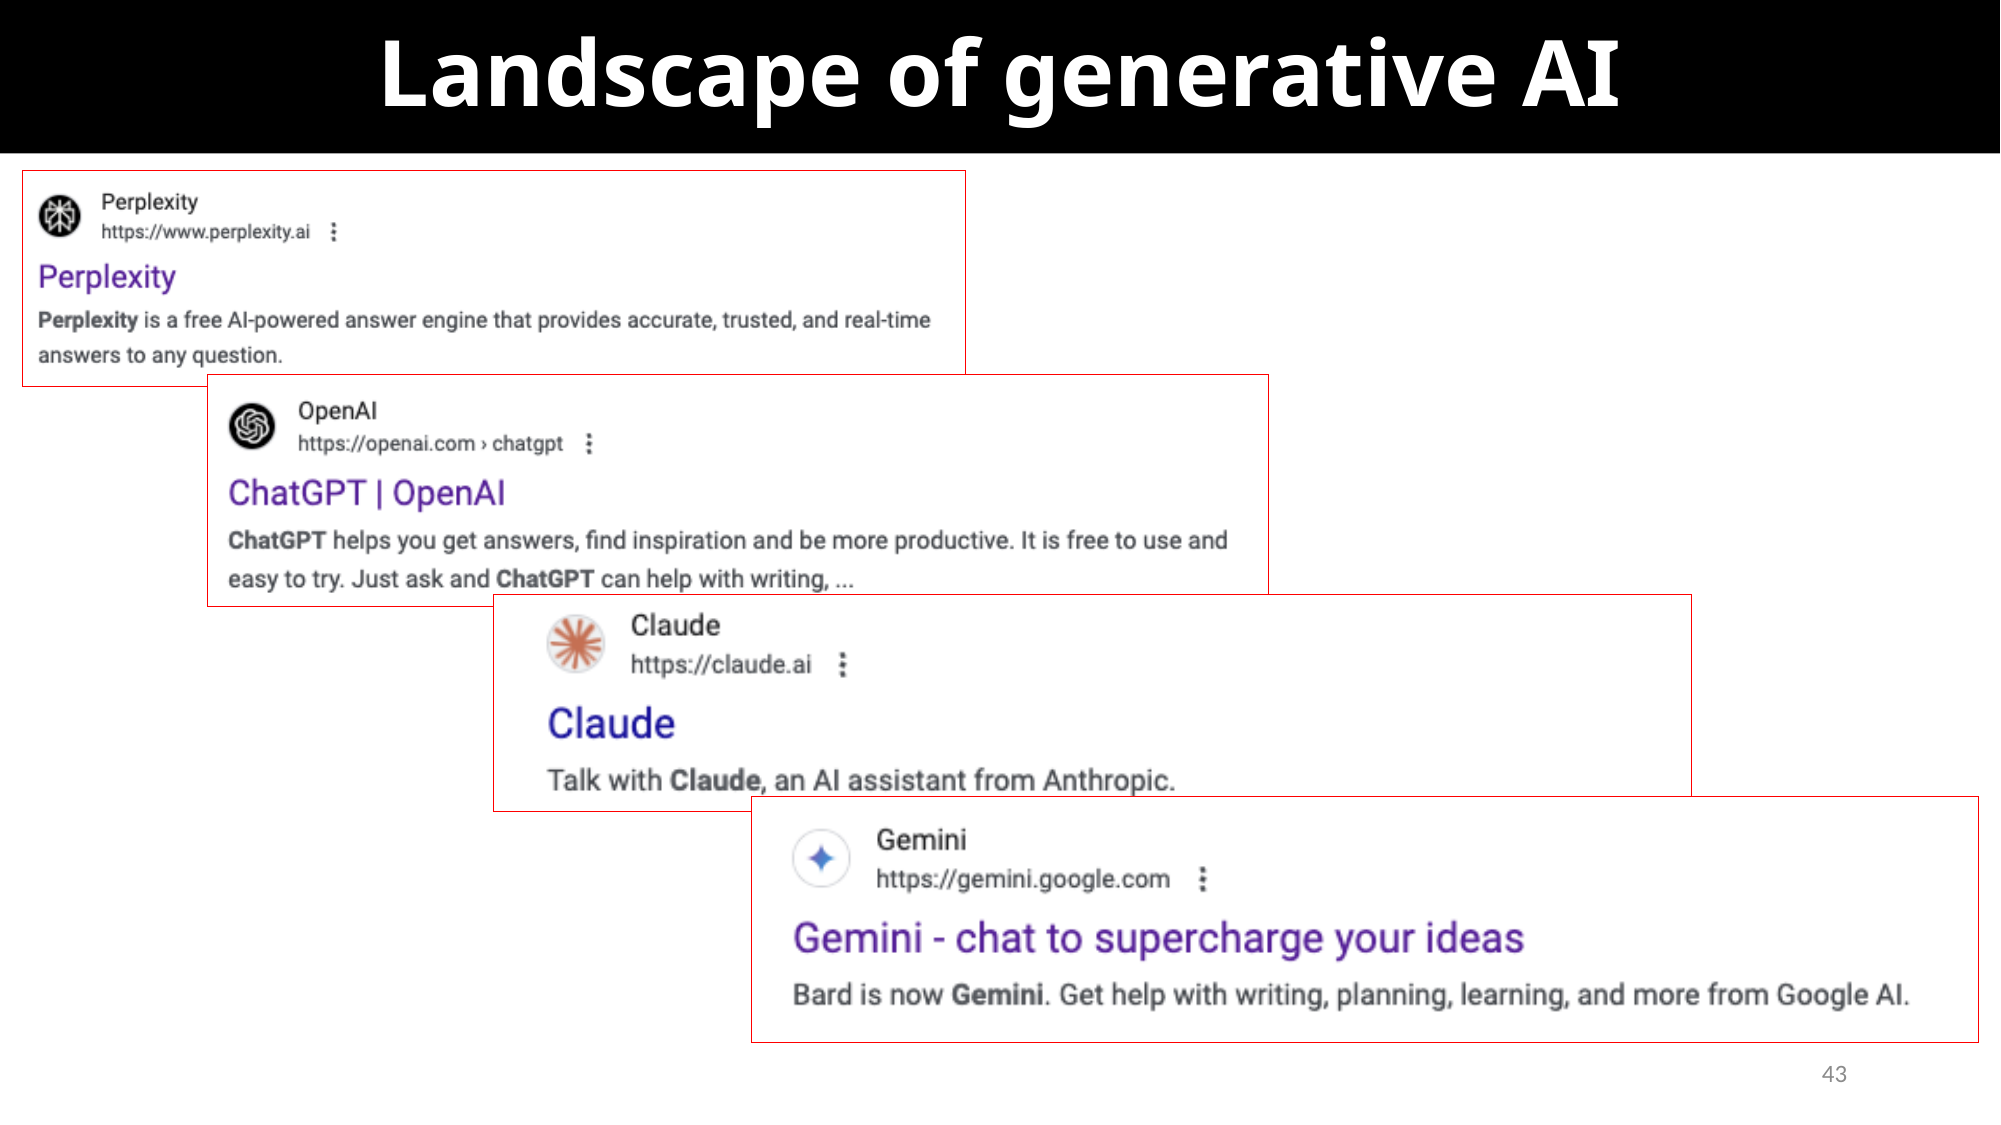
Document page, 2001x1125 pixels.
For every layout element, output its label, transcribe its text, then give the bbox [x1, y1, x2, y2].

title Landscape of generative AI [0, 0, 2000, 154]
picture [22, 170, 1979, 1043]
slide_number 43 [1412, 1043, 1863, 1103]
